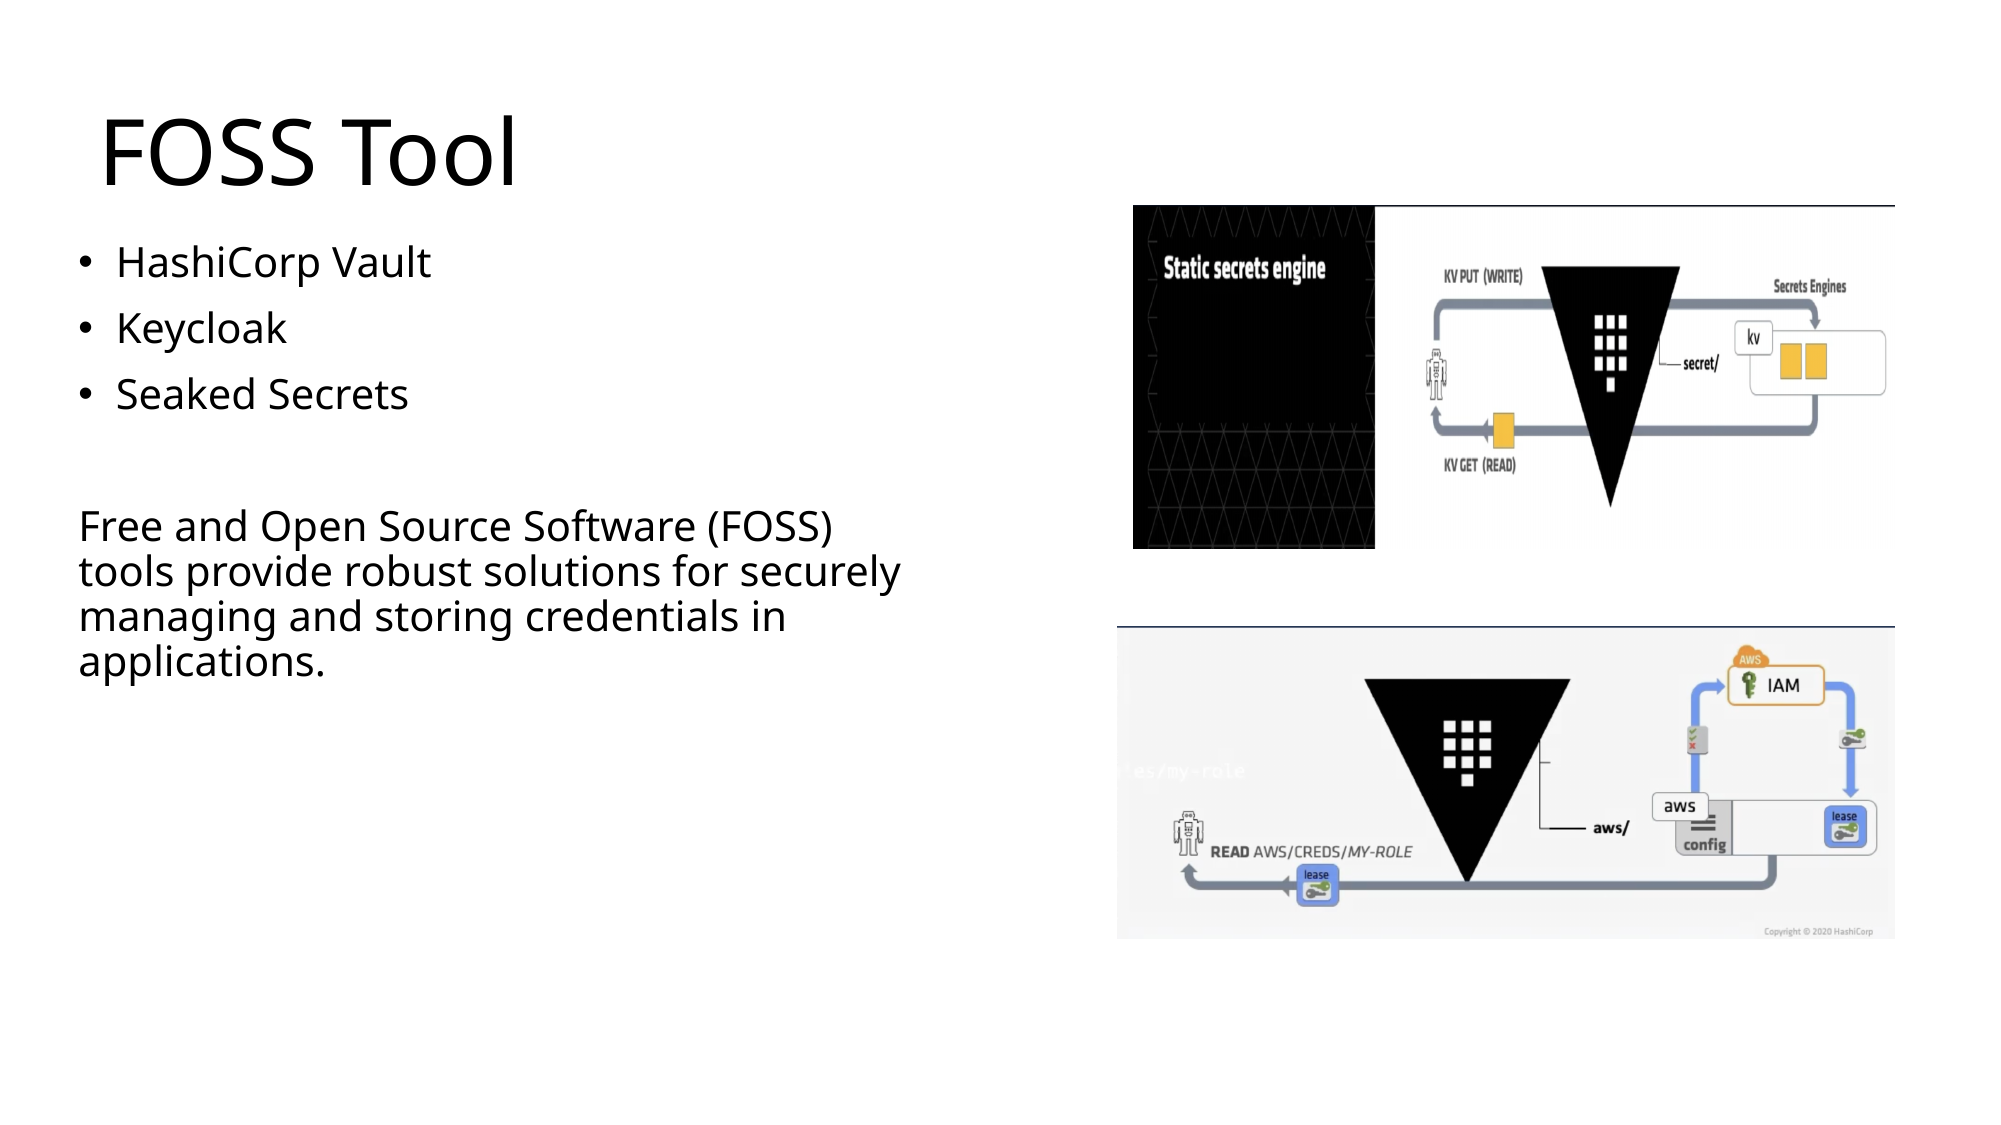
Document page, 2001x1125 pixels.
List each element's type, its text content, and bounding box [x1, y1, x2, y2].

list HashiCorp Vault Keycloak Seaked Secrets Free and Open Source Software (FOSS) tools provide robust solutions for securely managing and storing credentials in applications. [63, 233, 988, 1014]
picture [1117, 625, 1895, 940]
title FOSS Tool [83, 8, 867, 233]
picture [1133, 204, 1895, 549]
